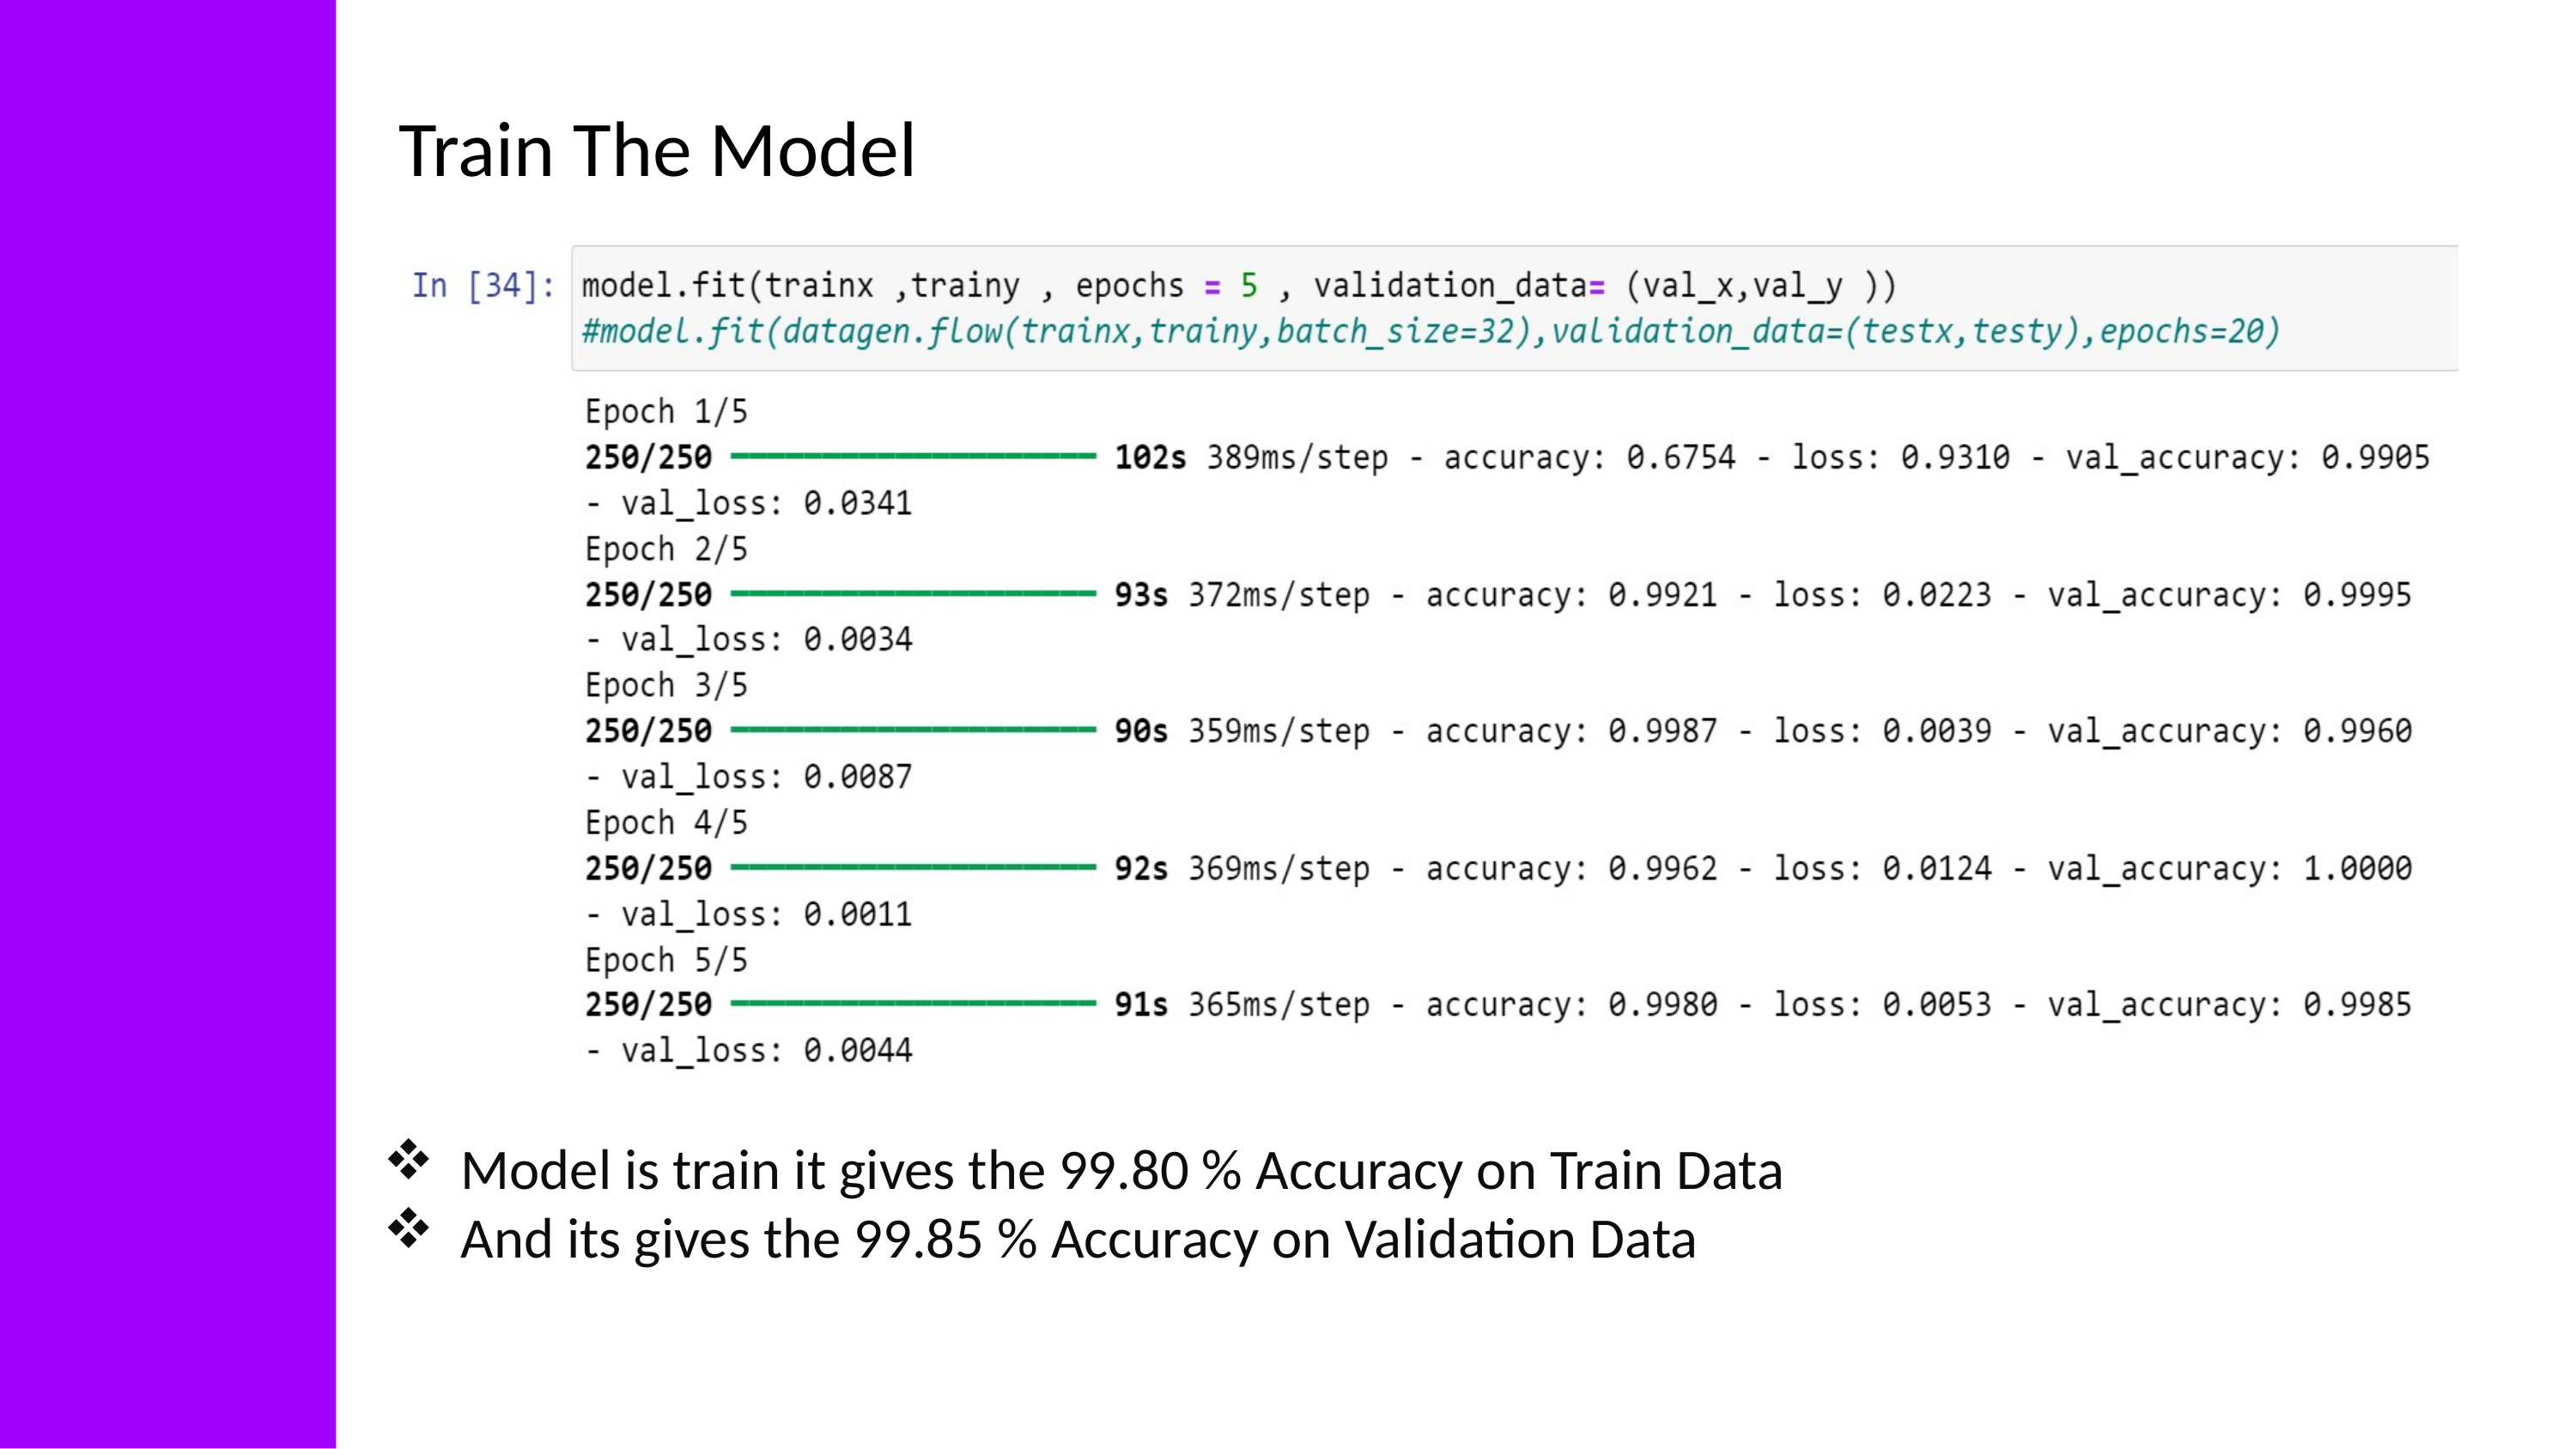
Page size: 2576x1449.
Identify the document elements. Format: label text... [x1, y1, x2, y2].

text_box Train The Model [386, 91, 1406, 198]
text_box [0, 0, 337, 1449]
picture [397, 241, 2458, 1111]
text_box Model is train it gives the 99.80 % Accuracy on Train Data And its gives the 99.85 % Accuracy on Validation Data [383, 1131, 2543, 1270]
